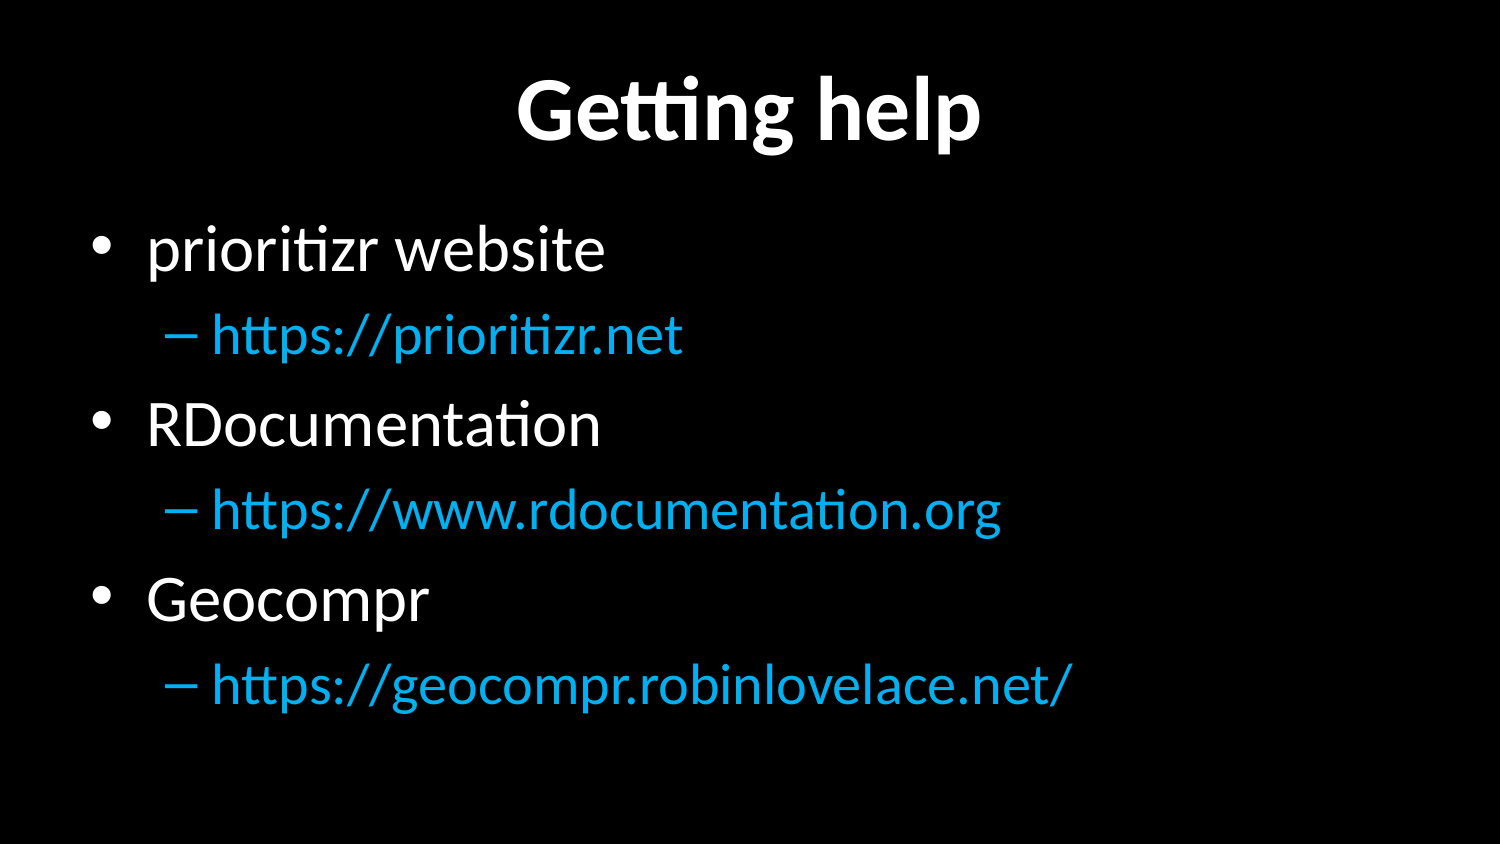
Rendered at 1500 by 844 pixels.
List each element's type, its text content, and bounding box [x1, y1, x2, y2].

title Getting help [75, 33, 1425, 175]
list prioritizr website https://prioritizr.net RDocumentation https://www.rdocumentation.org Geocompr https://geocompr.robinlovelace.net/ [75, 196, 1425, 754]
